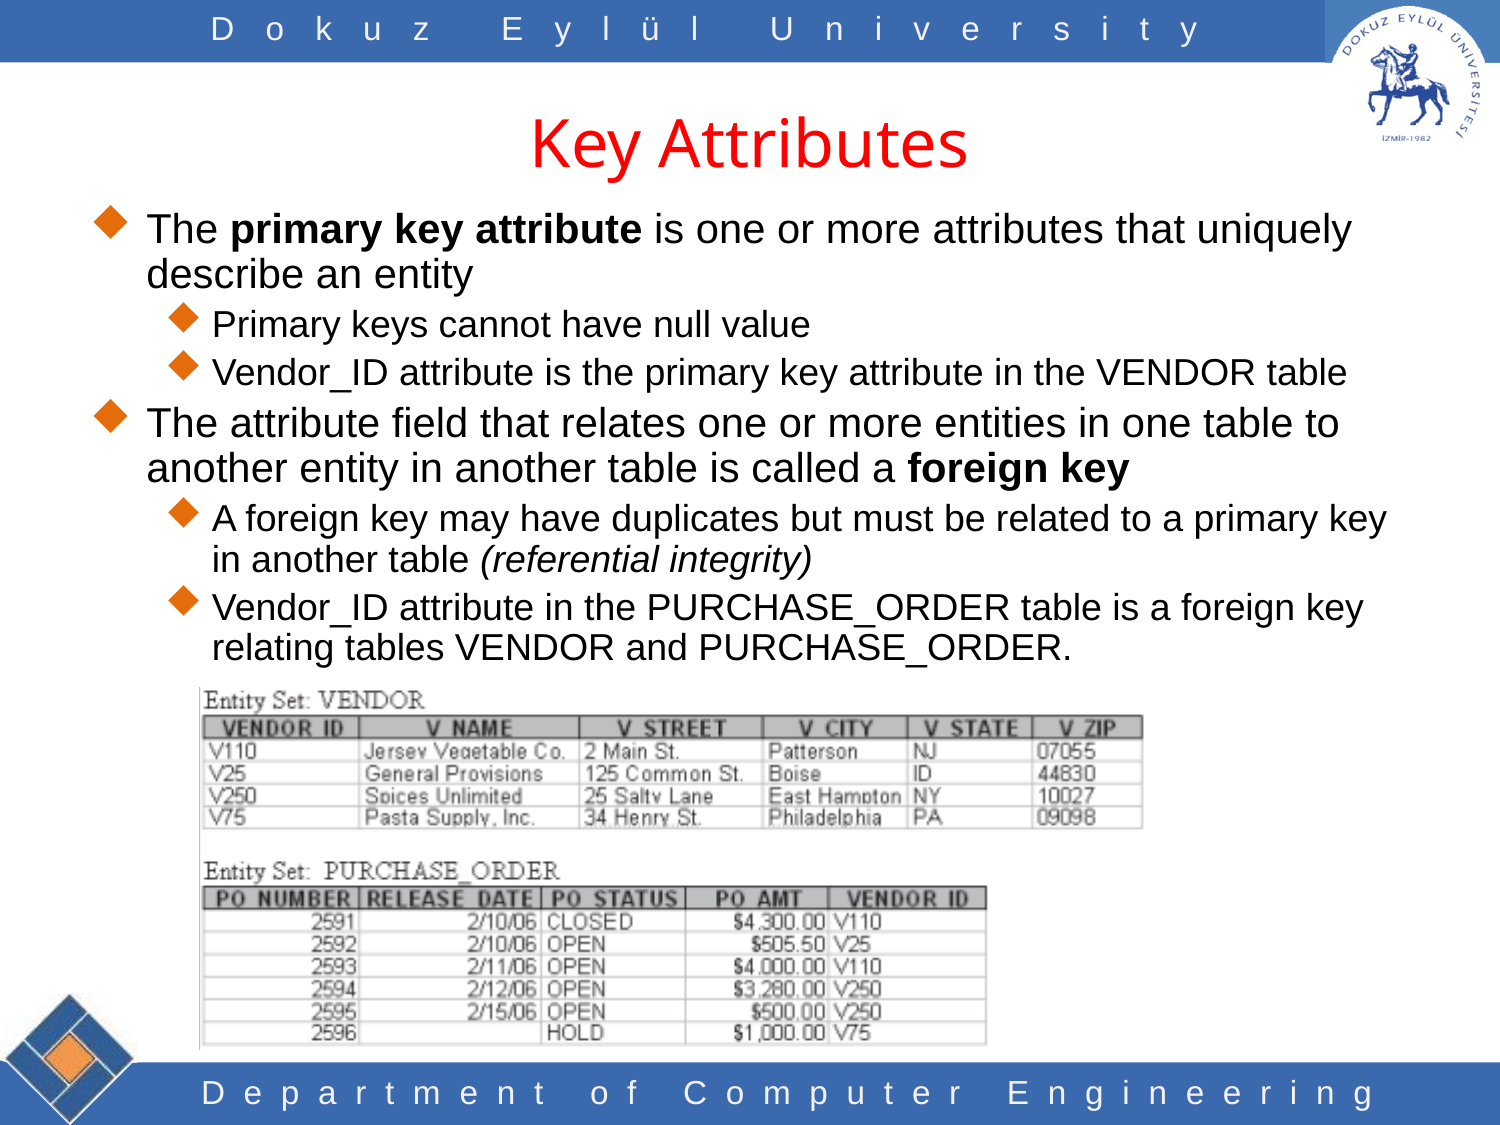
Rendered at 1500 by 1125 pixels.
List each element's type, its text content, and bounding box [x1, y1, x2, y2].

title Key Attributes [75, 59, 1425, 200]
picture [164, 687, 1163, 1051]
list The primary key attribute is one or more attributes that uniquely describe an entity Primary keys cannot have null value Vendor_ID attribute is the primary key attribute in the VENDOR table The attribute field that relates one or more entities in one table to another entity in another table is called a foreign key A foreign key may have duplicates but must be related to a primary key in another table (referential integrity) Vendor_ID attribute in the PURCHASE_ORDER table is a foreign key relating tables VENDOR and PURCHASE_ORDER. [75, 200, 1425, 1000]
picture [1325, 0, 1500, 150]
picture [0, 993, 138, 1124]
